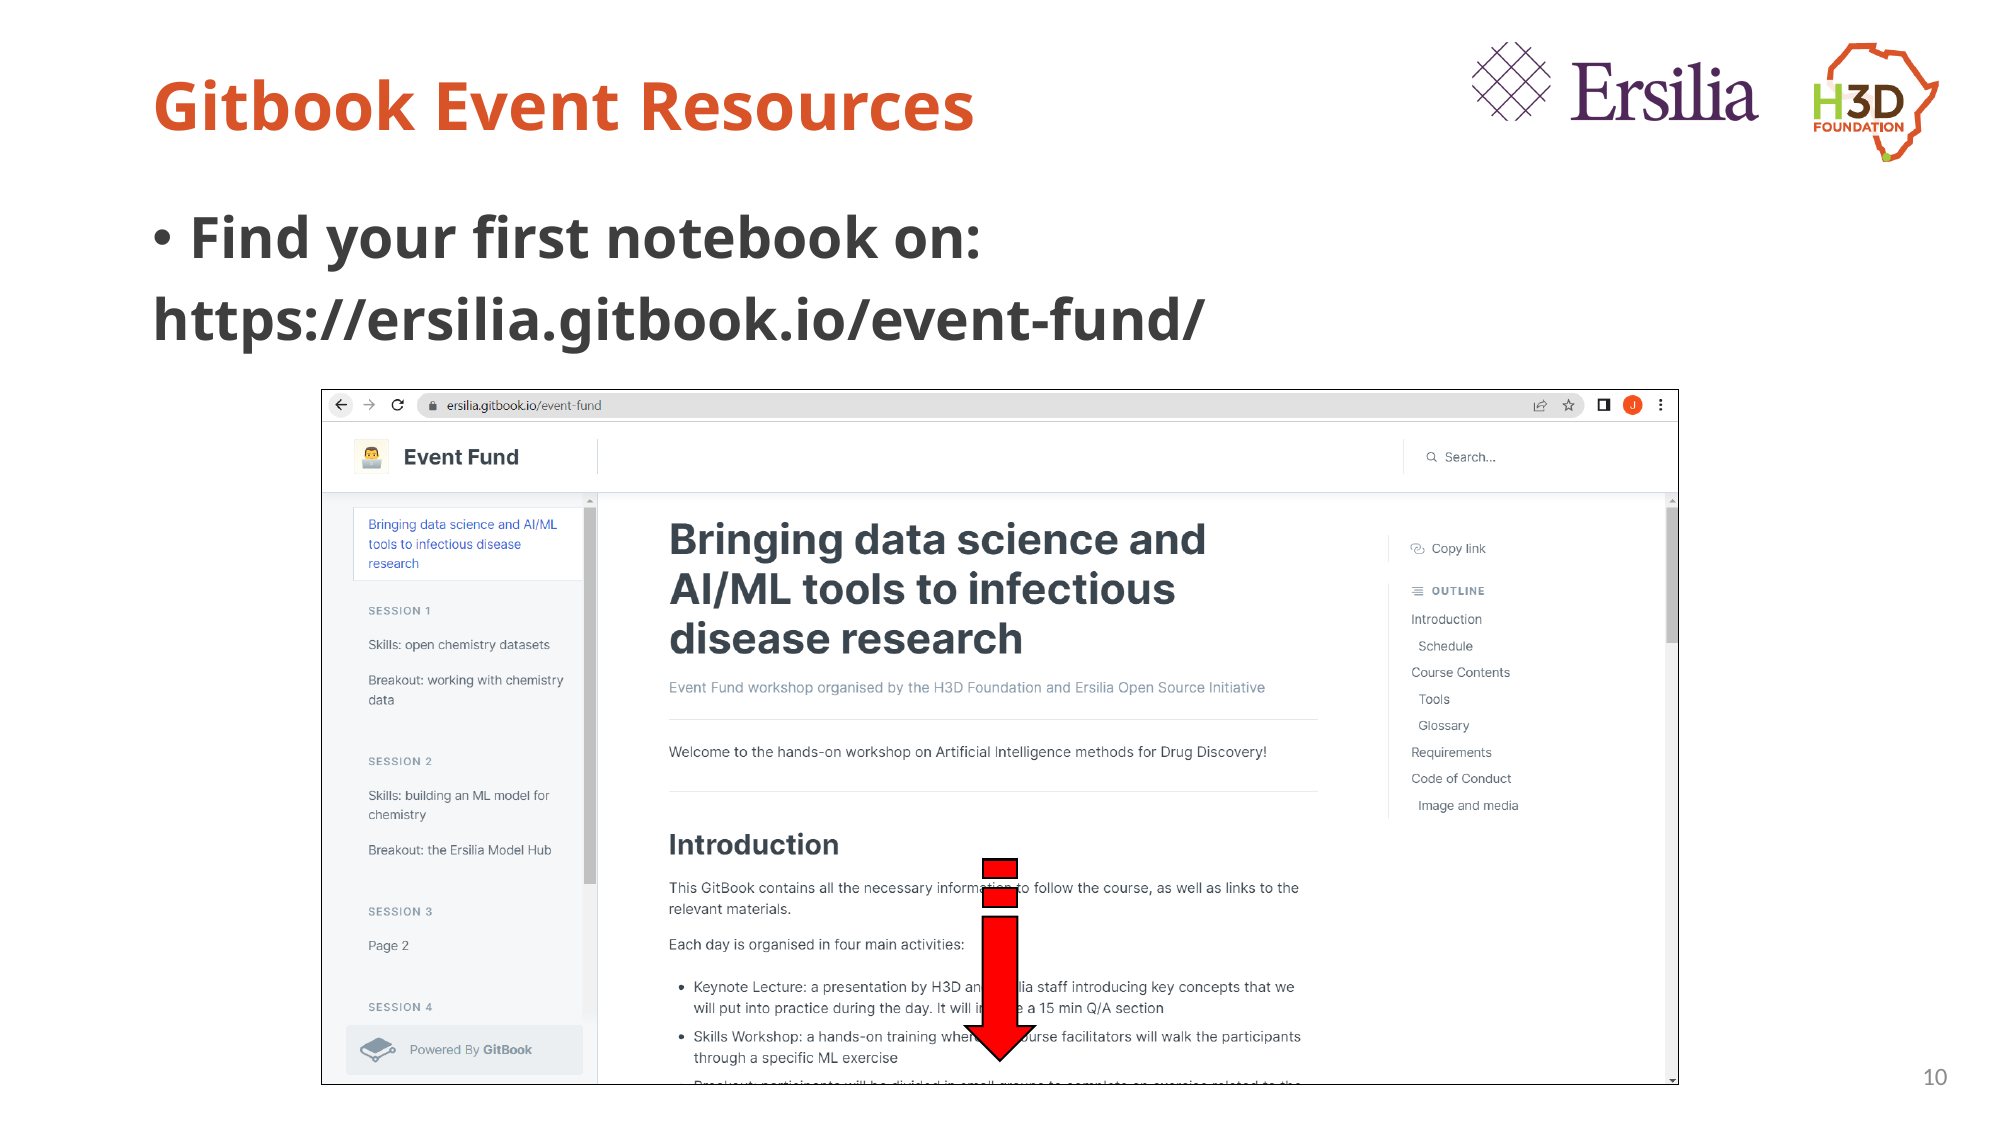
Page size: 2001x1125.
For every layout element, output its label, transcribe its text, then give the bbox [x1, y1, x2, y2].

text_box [965, 859, 1035, 1061]
picture [1472, 42, 1759, 121]
picture [321, 389, 1679, 1085]
slide_number 10 [1890, 1045, 1963, 1106]
list Find your first notebook on: https://ersilia.gitbook.io/event-fund/ [137, 201, 1925, 361]
title Gitbook Event Resources [137, 59, 1258, 159]
